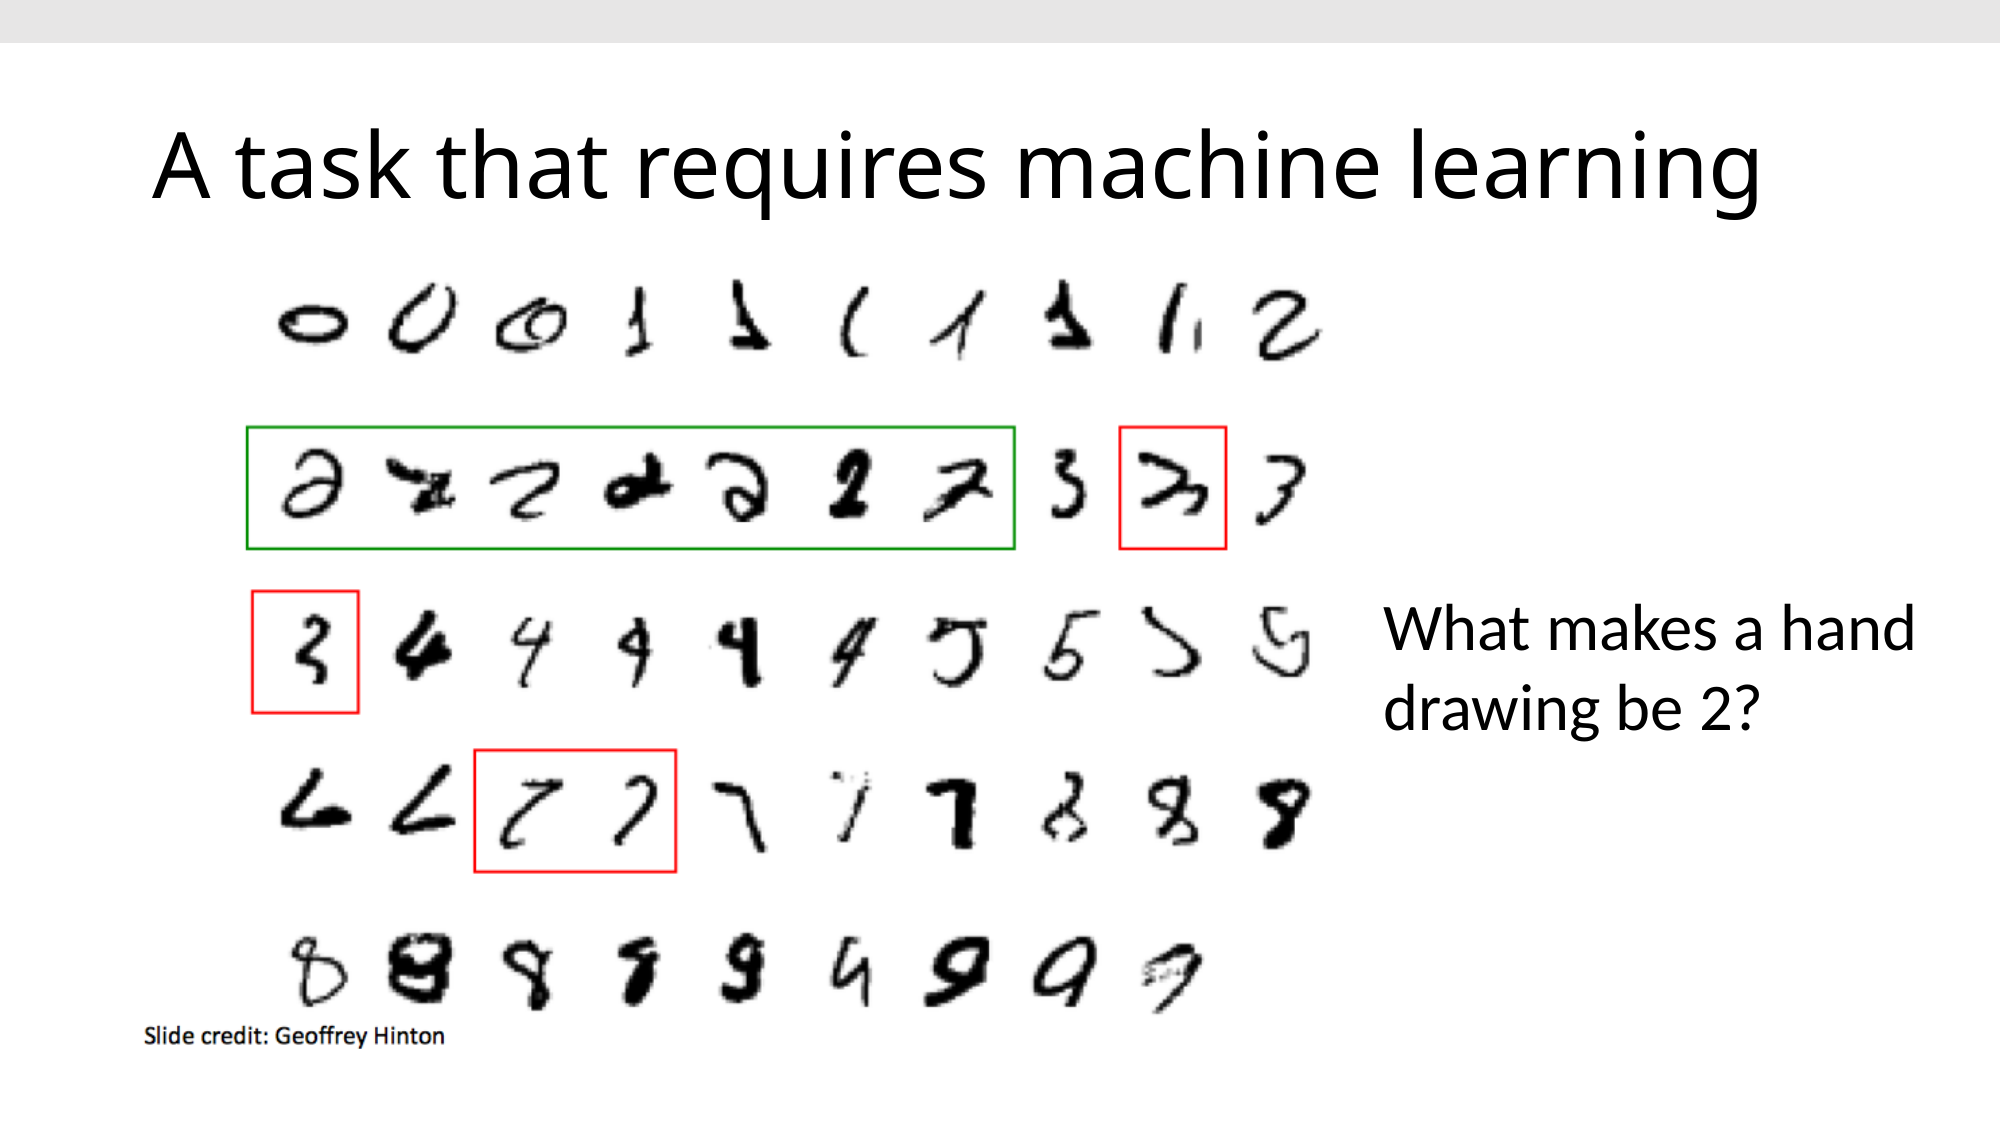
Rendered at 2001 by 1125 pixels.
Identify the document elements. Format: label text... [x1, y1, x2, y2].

title A task that requires machine learning [137, 59, 1863, 278]
picture [137, 277, 1369, 1053]
text_box [0, 0, 2000, 44]
text_box What makes a hand drawing be 2? [1369, 576, 1948, 751]
